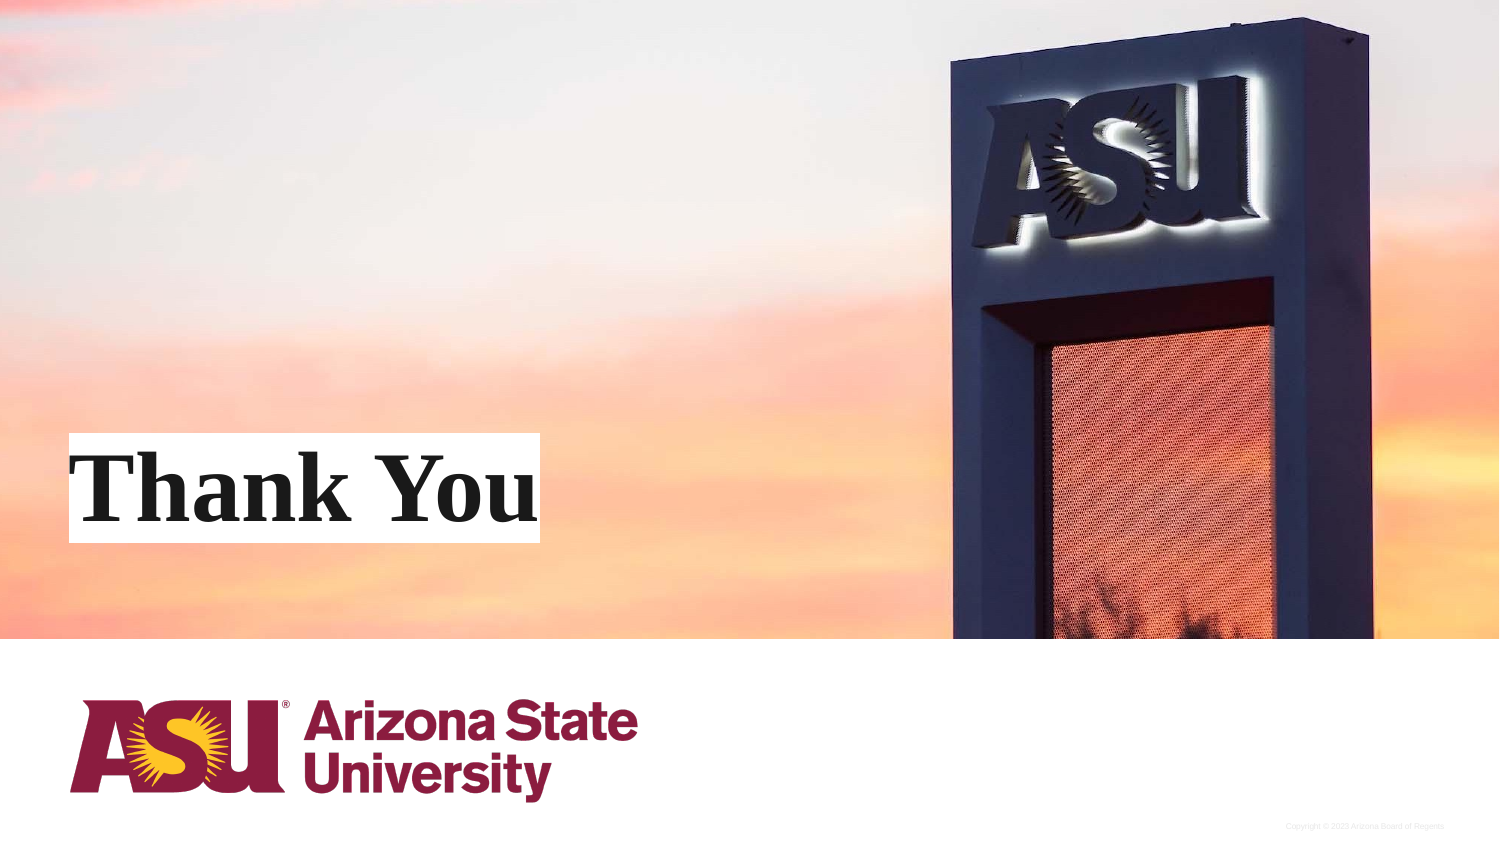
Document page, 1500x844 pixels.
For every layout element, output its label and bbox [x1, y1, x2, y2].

picture [50, 678, 669, 812]
picture [0, 0, 1500, 639]
